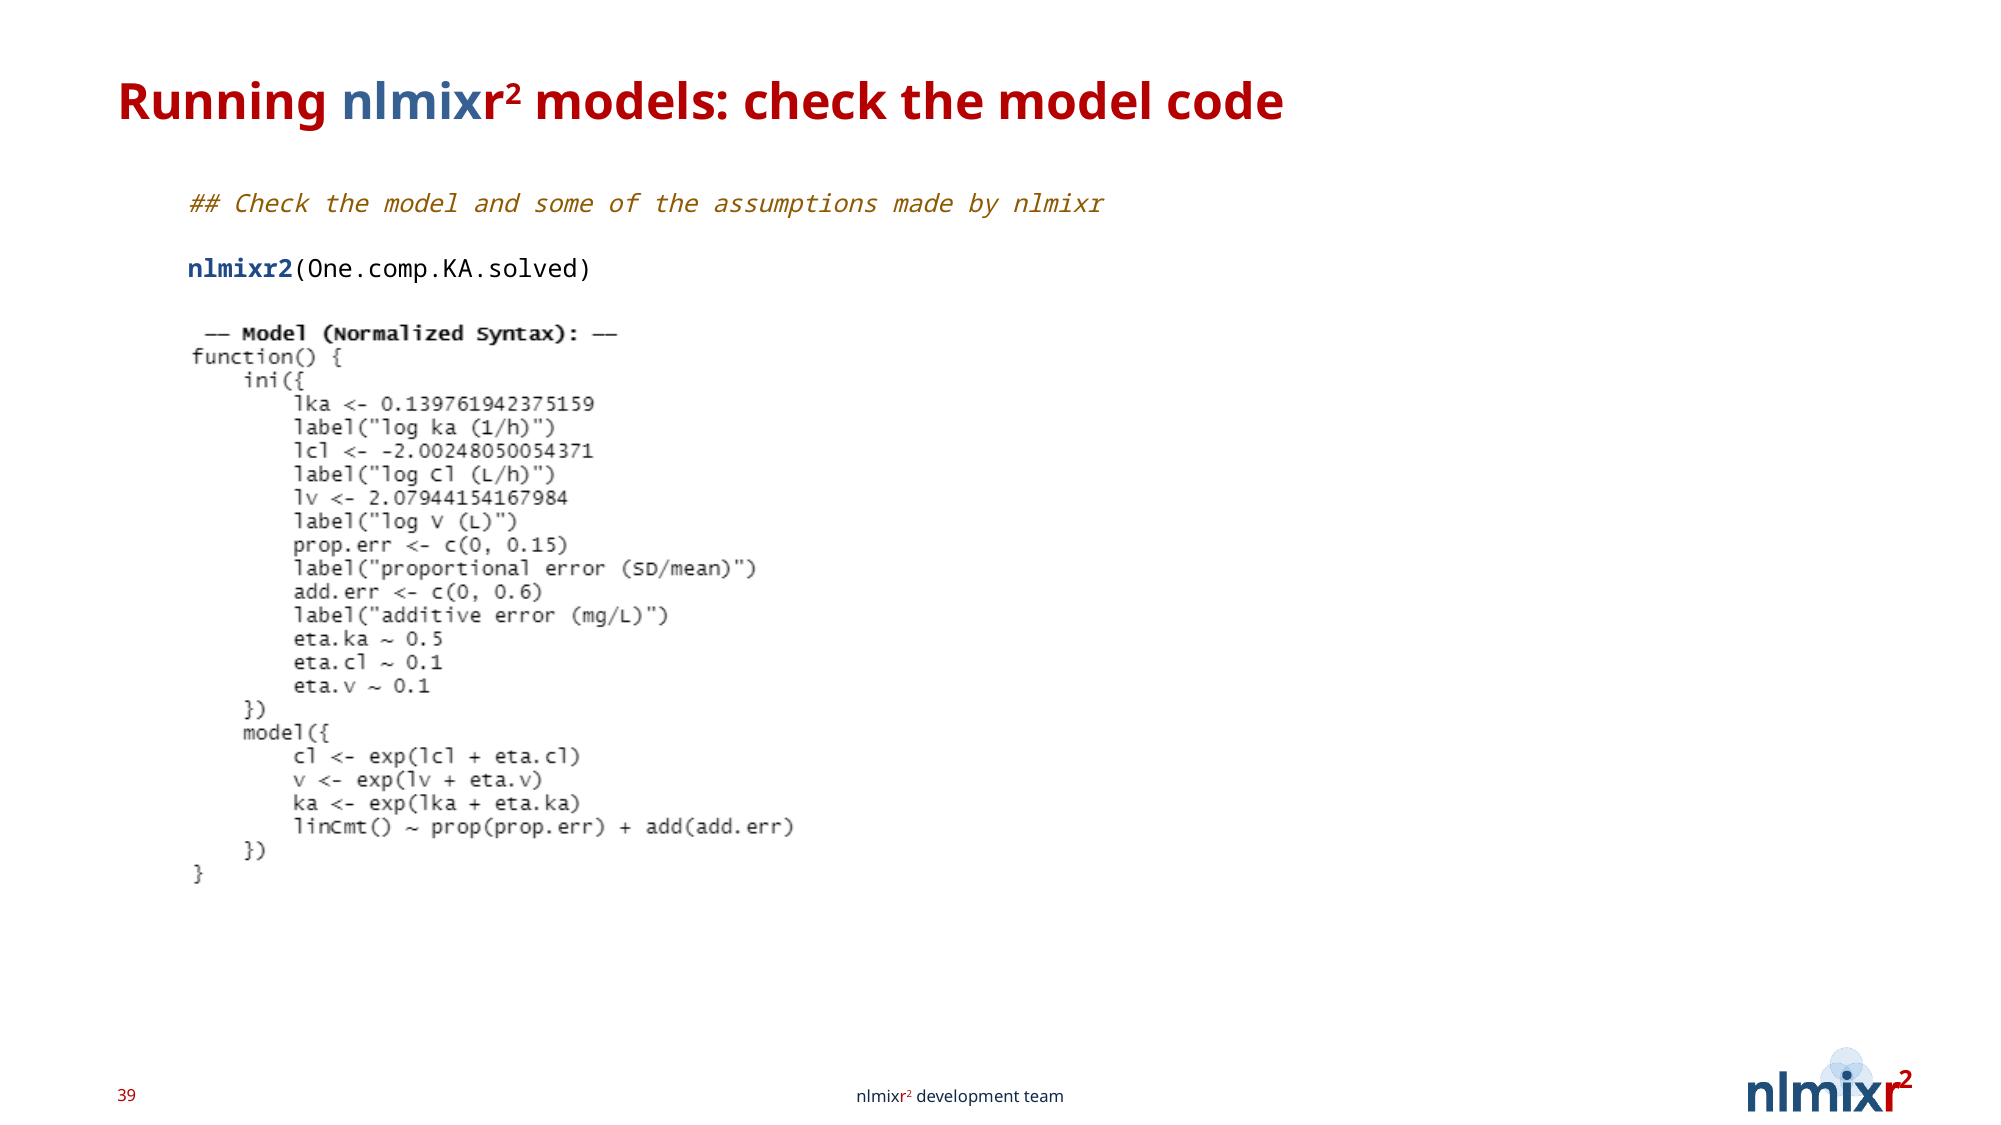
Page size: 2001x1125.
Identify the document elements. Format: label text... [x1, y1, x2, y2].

slide_number 39 [102, 1076, 276, 1115]
title Running nlmixr2 models: check the model code [102, 18, 1898, 181]
footer nlmixr2 development team [354, 1076, 1567, 1115]
text_box ## Check the model and some of the assumptions made by nlmixr nlmixr2(One.comp.KA.solved) [173, 180, 1646, 290]
picture [1738, 1036, 1910, 1123]
picture [188, 314, 988, 887]
